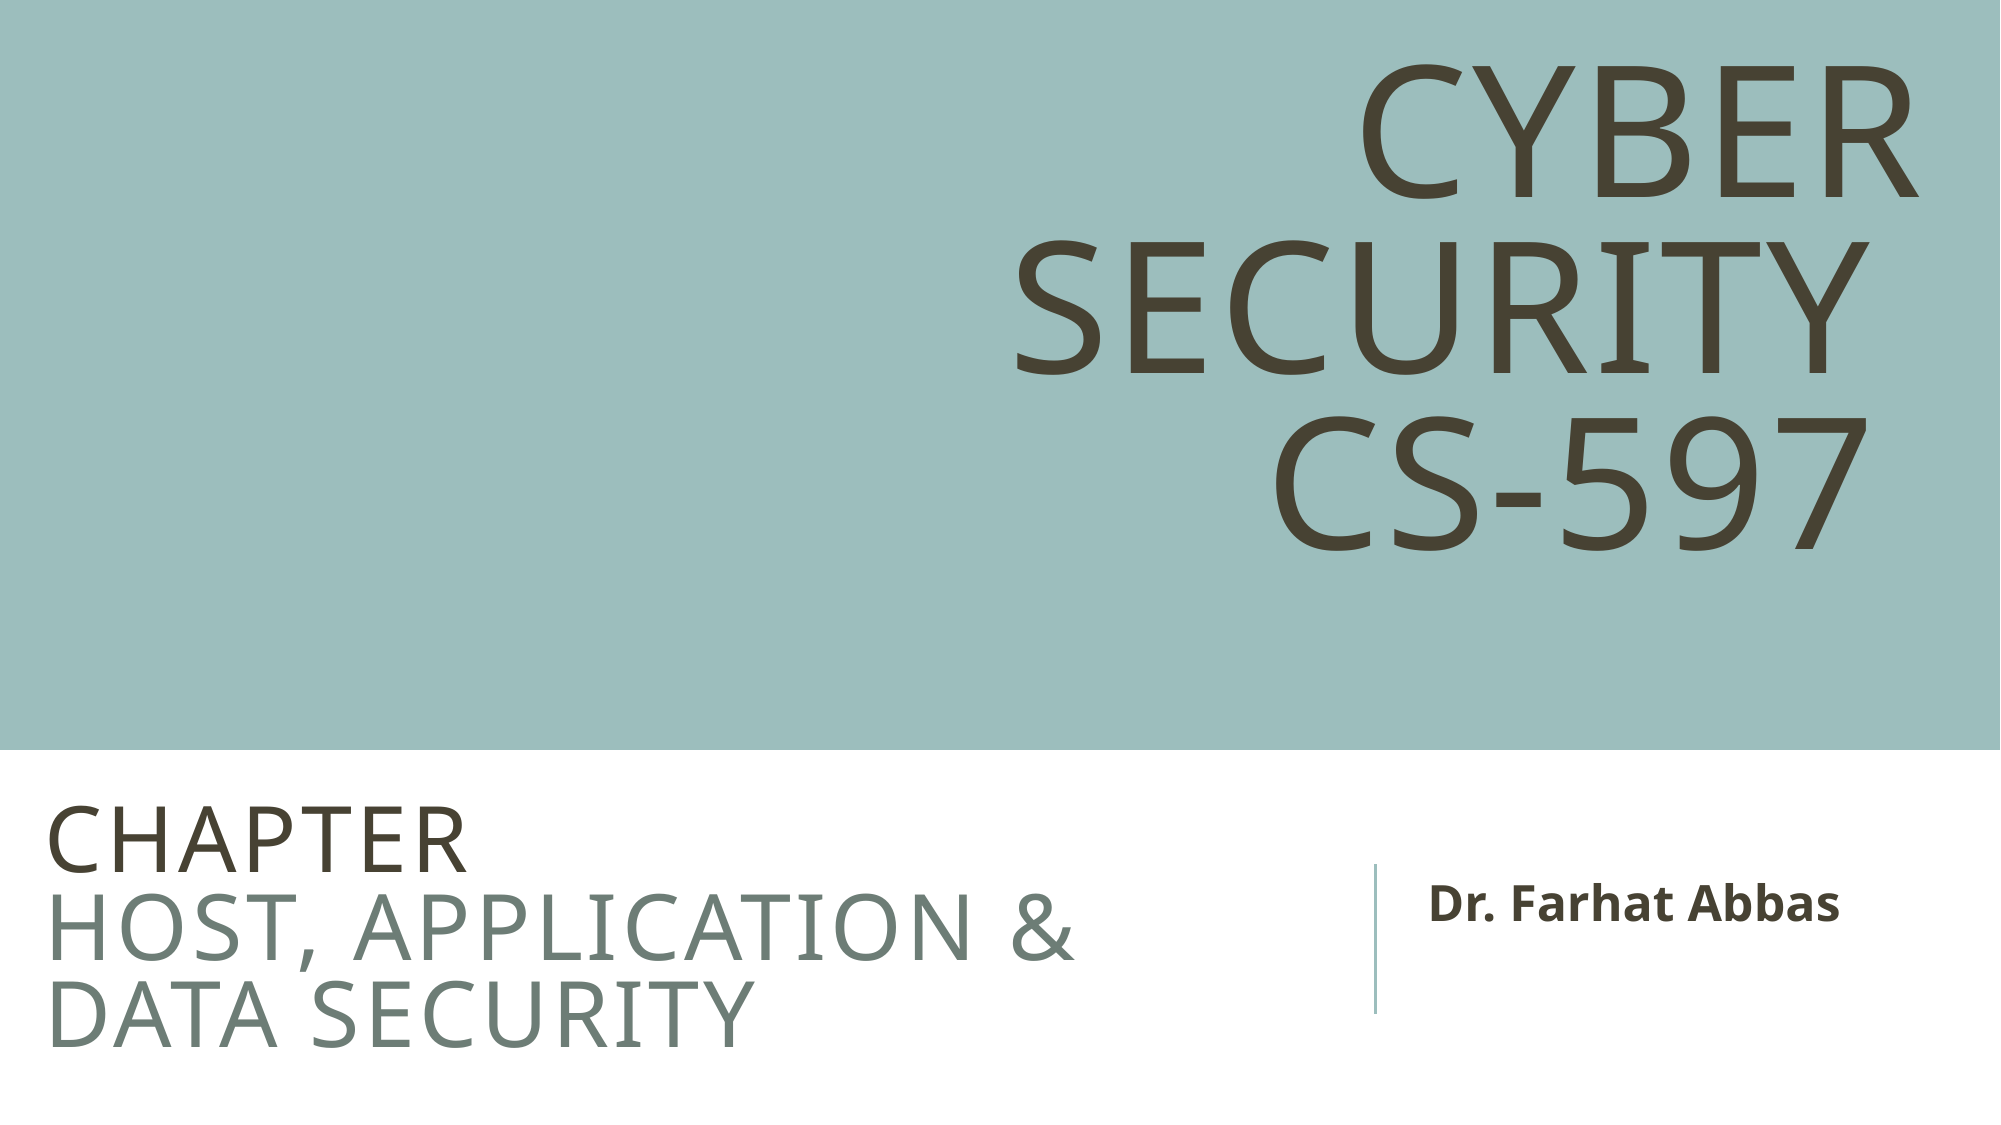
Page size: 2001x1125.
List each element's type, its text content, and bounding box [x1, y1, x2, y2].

text_box Chapter Host, Application & data security [29, 824, 1273, 1043]
title Cyber security CS-597 [881, 211, 1944, 430]
subtitle Dr. Farhat Abbas [1412, 813, 1938, 1054]
